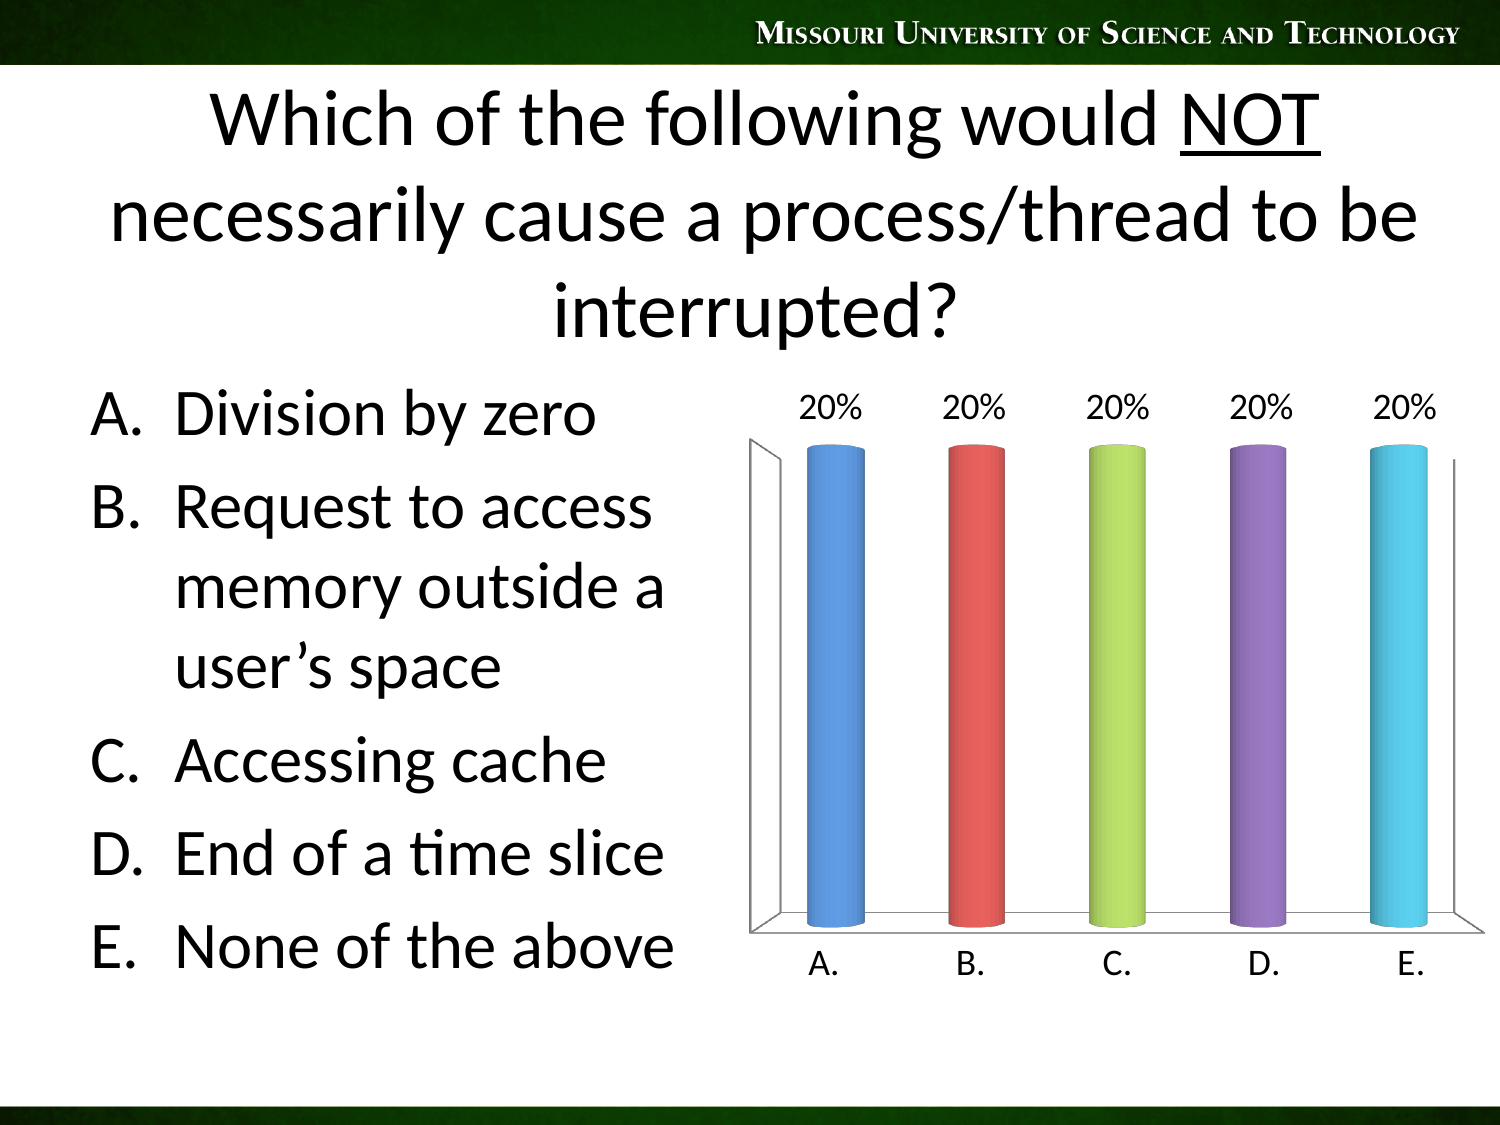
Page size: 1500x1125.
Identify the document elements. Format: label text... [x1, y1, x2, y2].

picture [0, 0, 1500, 1125]
chart [739, 386, 1490, 1107]
list Division by zero Request to access memory outside a user’s space Accessing cache End of a time slice None of the above [75, 361, 750, 1005]
title Which of the following would NOT necessarily cause a process/thread to be interrupted? [18, 57, 1500, 362]
